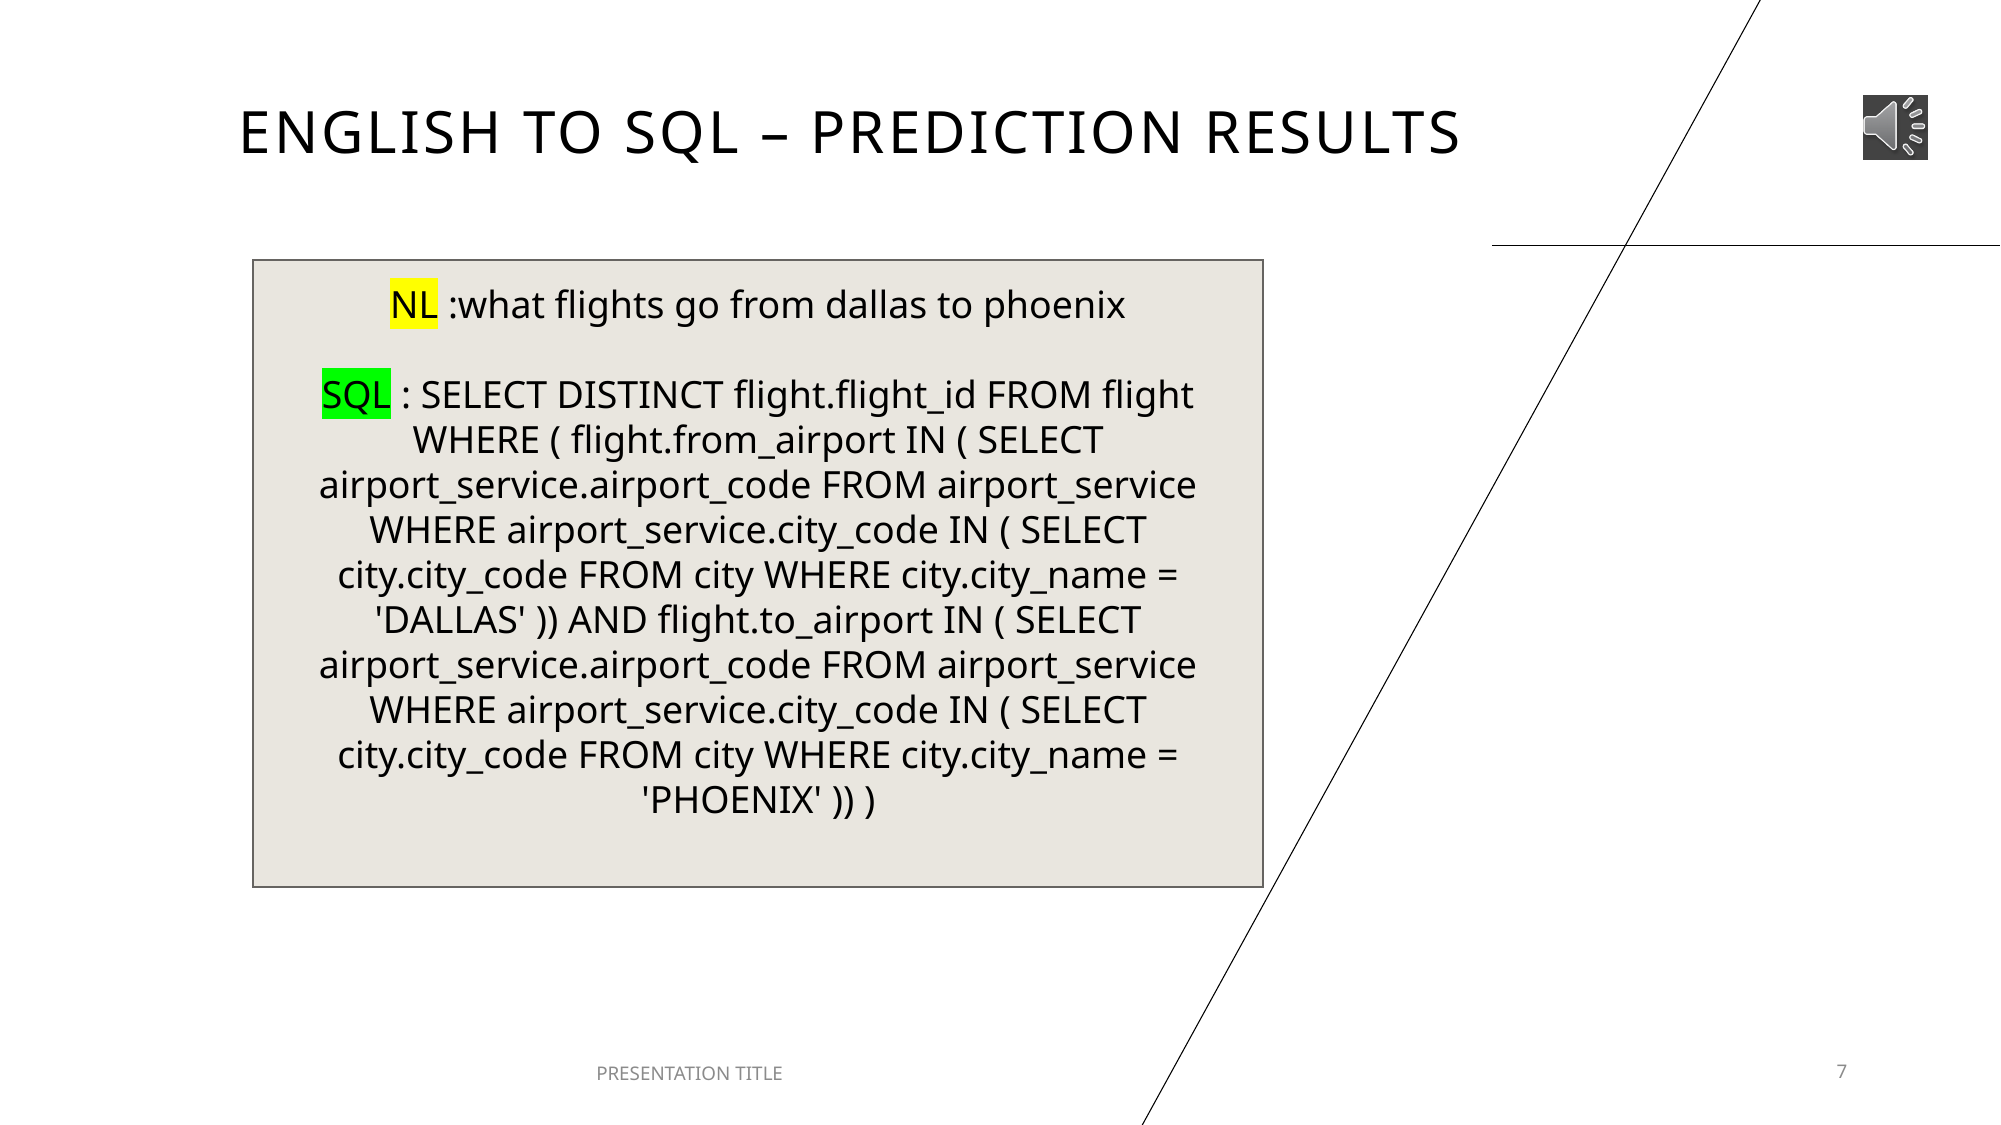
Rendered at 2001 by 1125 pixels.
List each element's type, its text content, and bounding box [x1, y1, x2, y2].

picture [1862, 94, 1930, 162]
text_box NL :what flights go from dallas to phoenix SQL : SELECT DISTINCT flight.flight_id FROM flight WHERE ( flight.from_airport IN ( SELECT airport_service.airport_code FROM airport_service WHERE airport_service.city_code IN ( SELECT city.city_code FROM city WHERE city.city_name = 'DALLAS' )) AND flight.to_airport IN ( SELECT airport_service.airport_code FROM airport_service WHERE airport_service.city_code IN ( SELECT city.city_code FROM city WHERE city.city_name = 'PHOENIX' )) ) [252, 259, 1264, 888]
footer PRESENTATION TITLE [404, 1042, 975, 1103]
title ENGLISH TO SQL – PREDICTION RESULTS [223, 0, 1595, 174]
slide_number 7 [1412, 1042, 1863, 1103]
